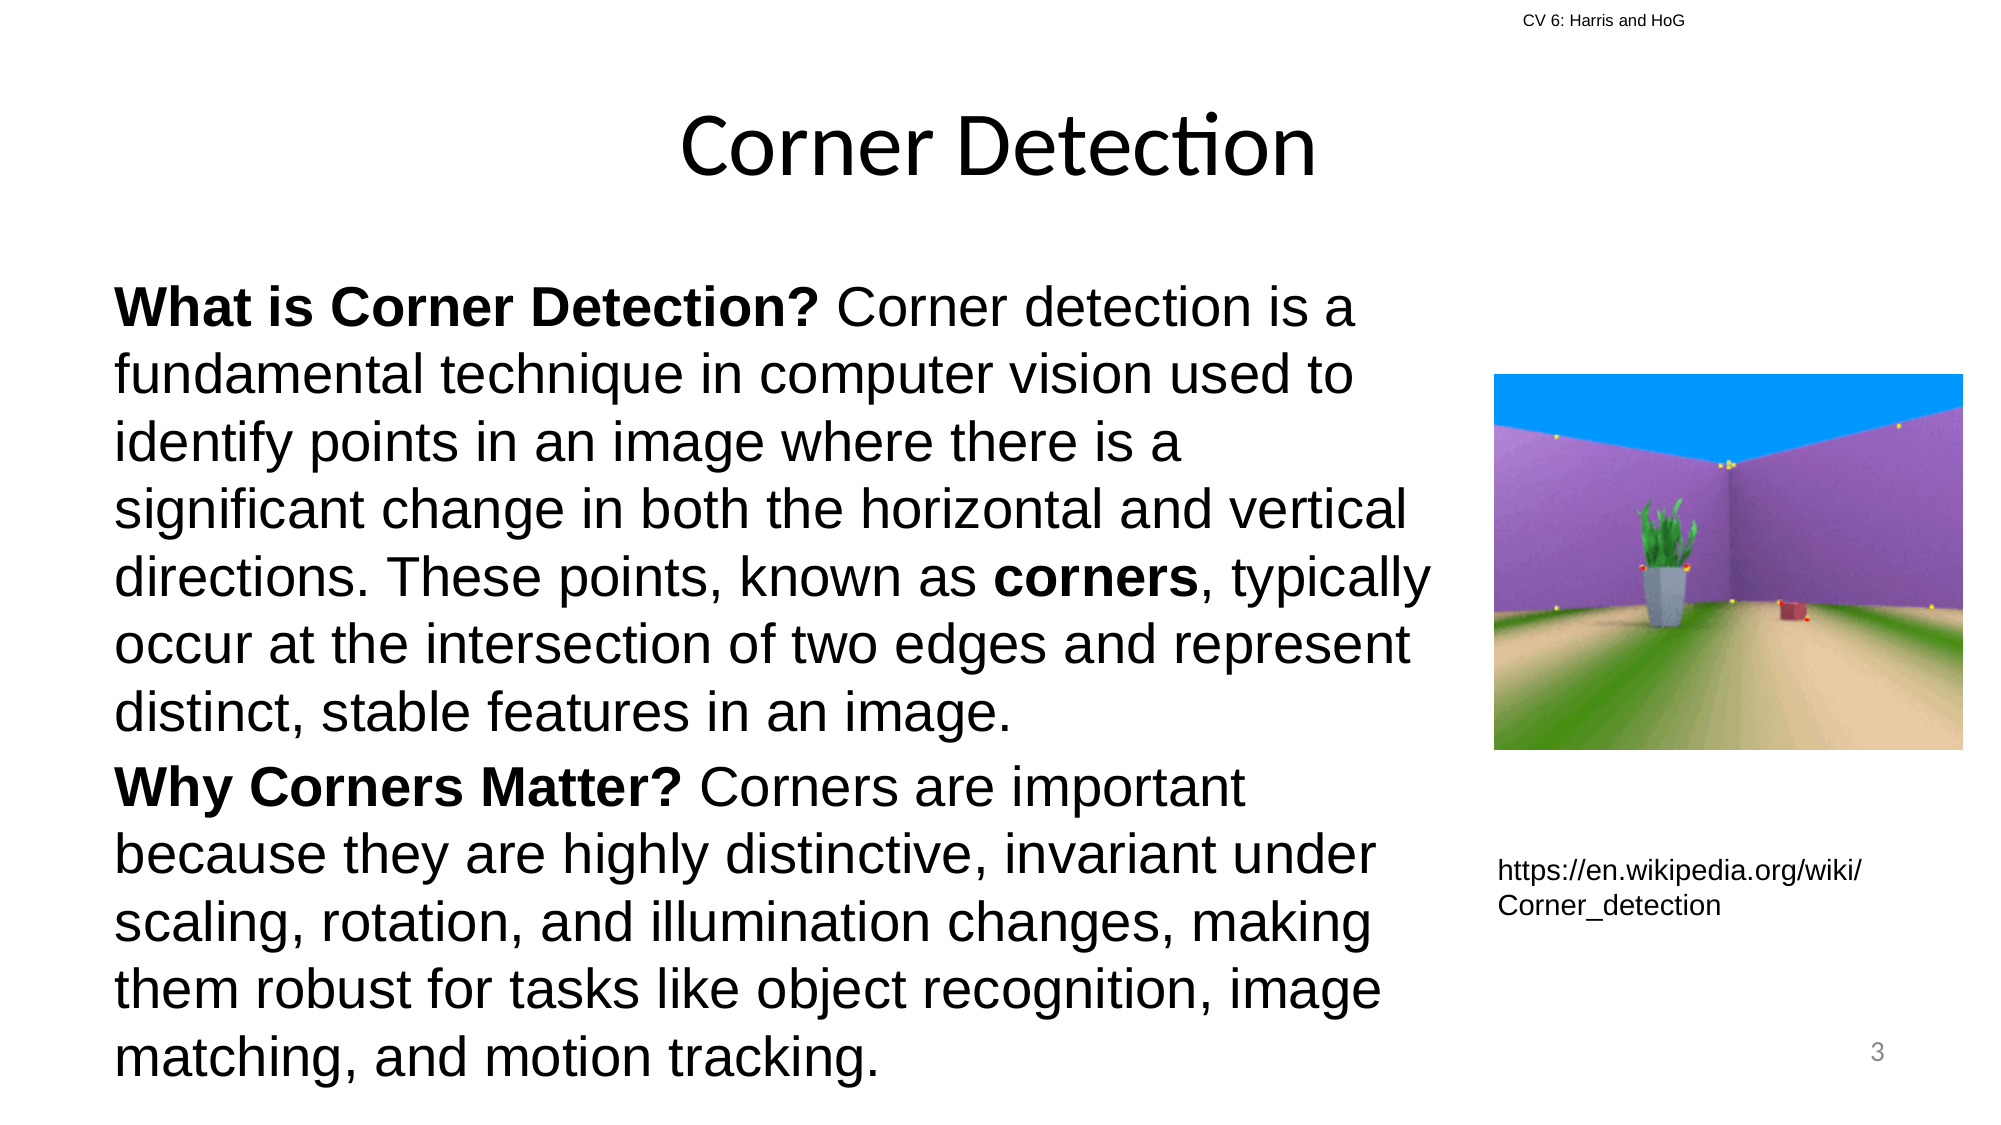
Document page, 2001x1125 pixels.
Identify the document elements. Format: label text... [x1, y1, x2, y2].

title Corner Detection [99, 45, 1900, 233]
text_box https://en.wikipedia.org/wiki/Corner_detection [1482, 836, 1975, 937]
list What is Corner Detection? Corner detection is a fundamental technique in computer vision used to identify points in an image where there is a significant change in both the horizontal and vertical directions. These points, known as corners, typically occur at the intersection of two edges and represent distinct, stable features in an image. Why Corners Matter? Corners are important because they are highly distinctive, invariant under scaling, rotation, and illumination changes, making them robust for tasks like object recognition, image matching, and motion tracking. [99, 262, 1453, 1047]
slide_number ‹#› [1433, 1024, 1900, 1103]
picture [1493, 374, 1964, 751]
